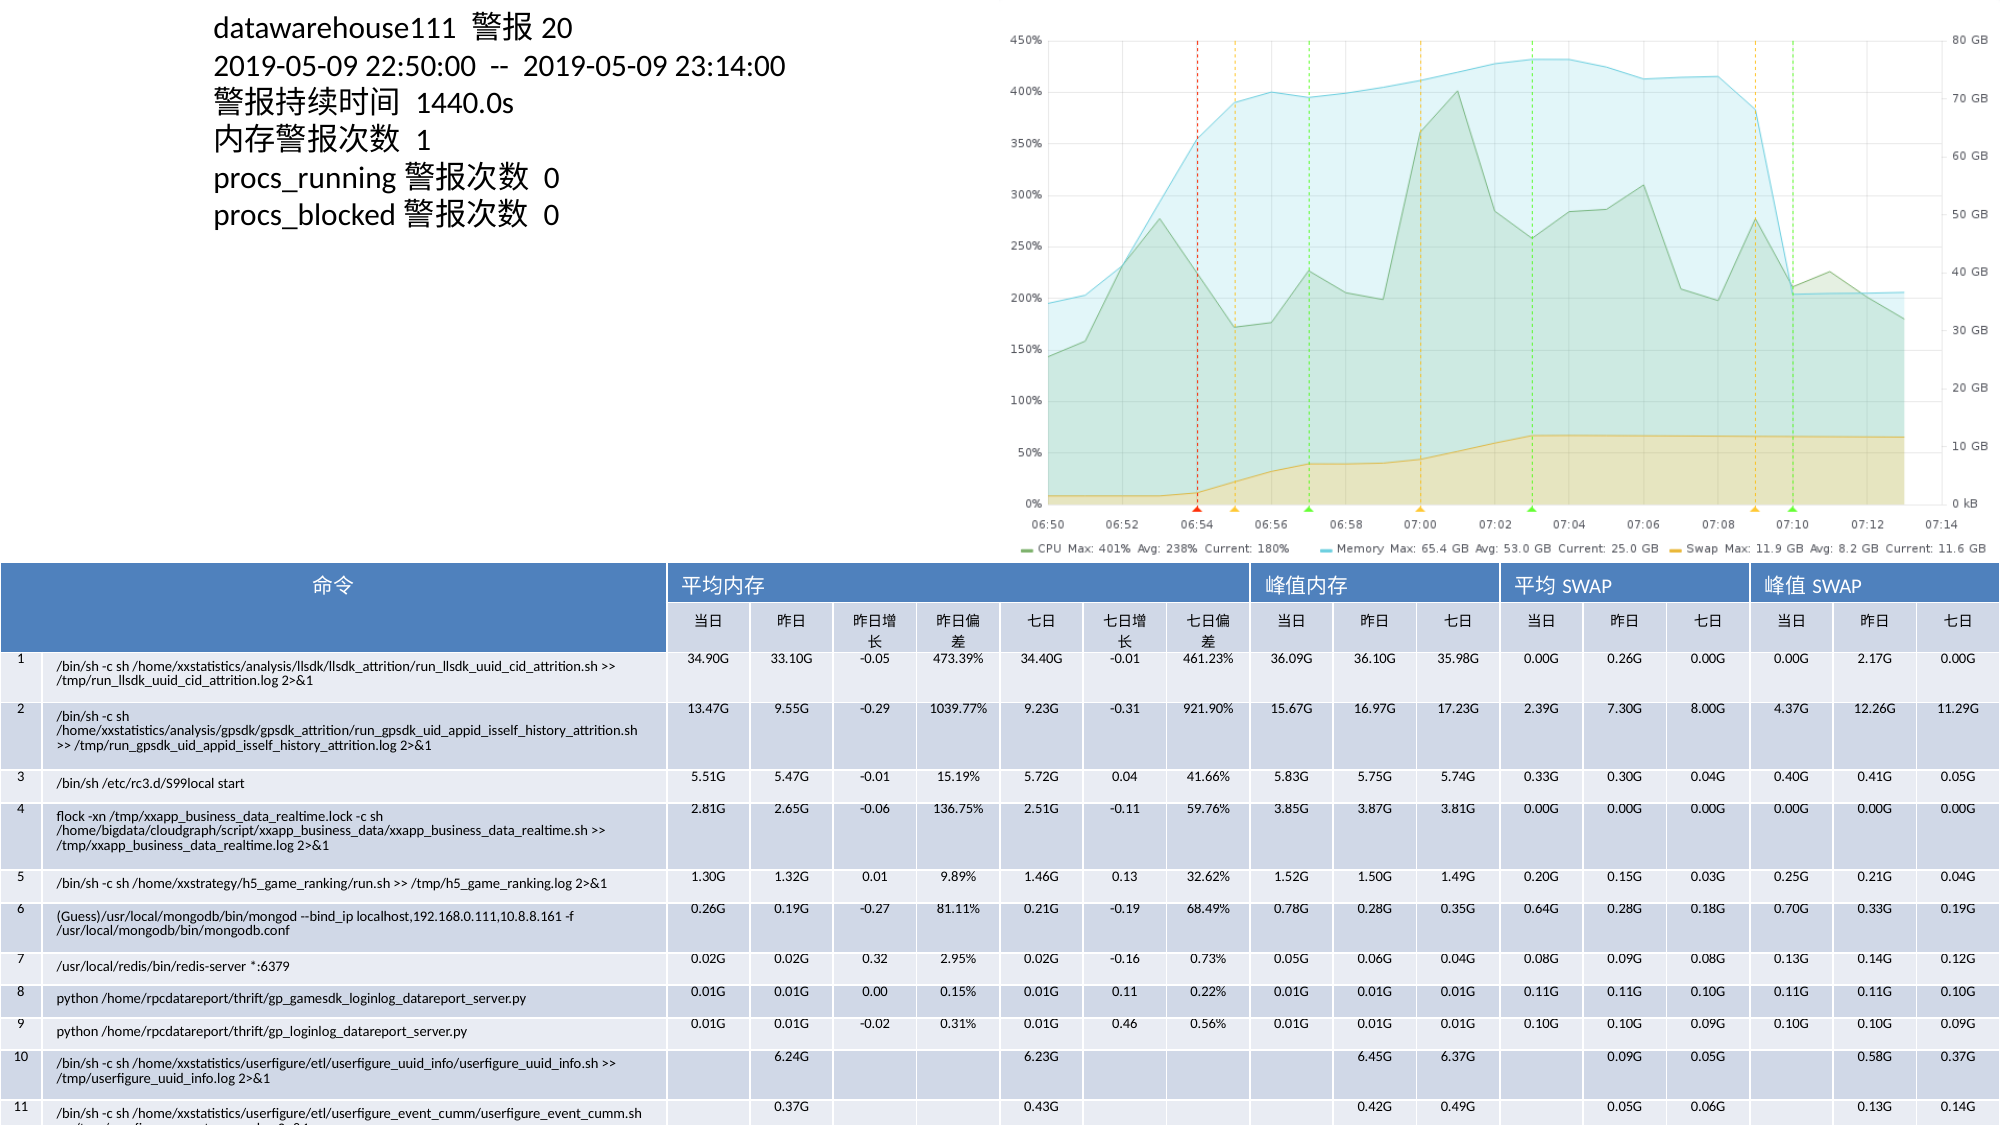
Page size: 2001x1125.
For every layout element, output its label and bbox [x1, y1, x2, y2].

table_cell [668, 1101, 749, 1125]
table_cell [1084, 603, 1166, 652]
table_cell [1667, 904, 1749, 952]
table_cell [43, 954, 666, 984]
table_cell [1501, 986, 1582, 1017]
table_cell [668, 954, 749, 984]
table_cell [1001, 1101, 1082, 1125]
table_cell [1501, 653, 1582, 702]
table_cell [1834, 804, 1916, 869]
table_cell [1, 1101, 41, 1125]
table_cell [1001, 771, 1082, 802]
table_cell [834, 1019, 916, 1049]
table_cell [43, 653, 666, 702]
table_cell [834, 1101, 916, 1125]
table_cell [751, 1019, 832, 1049]
table_cell [1667, 1019, 1749, 1049]
table_cell [668, 603, 749, 652]
table_cell [1251, 771, 1332, 802]
table_cell [917, 986, 999, 1017]
table_cell [1751, 703, 1832, 769]
table_cell [1667, 771, 1749, 802]
table_cell [1584, 804, 1666, 869]
table_cell [1834, 703, 1916, 769]
table_cell [1751, 1051, 1832, 1099]
table_cell [1417, 703, 1499, 769]
table_cell [1667, 653, 1749, 702]
table_cell [1167, 771, 1249, 802]
table_cell [1917, 986, 1999, 1017]
table_cell [751, 986, 832, 1017]
table_cell [1084, 904, 1166, 952]
table_cell [1084, 771, 1166, 802]
table_cell [1251, 653, 1332, 702]
table_cell [834, 904, 916, 952]
table_cell [1084, 1019, 1166, 1049]
table_cell [834, 603, 916, 652]
table_cell [1417, 1019, 1499, 1049]
table_cell [1584, 771, 1666, 802]
table_cell [43, 871, 666, 902]
table_cell [834, 771, 916, 802]
table_cell [1667, 871, 1749, 902]
table_header [1501, 563, 1749, 602]
table_cell [1, 703, 41, 769]
table_cell [1417, 954, 1499, 984]
table_cell [1334, 986, 1416, 1017]
text_box [198, 0, 802, 277]
table_cell [1834, 871, 1916, 902]
table_cell [751, 1101, 832, 1125]
table_cell [1751, 954, 1832, 984]
table_cell [1667, 703, 1749, 769]
table_cell [1001, 703, 1082, 769]
table_cell [917, 703, 999, 769]
table_cell [43, 771, 666, 802]
table_cell [751, 1051, 832, 1099]
table_cell [1917, 1051, 1999, 1099]
table_cell [1917, 904, 1999, 952]
table_cell [1334, 804, 1416, 869]
table_cell [1417, 804, 1499, 869]
table_cell [1917, 954, 1999, 984]
table_cell [1917, 1101, 1999, 1125]
table_cell [1, 904, 41, 952]
table_cell [1, 986, 41, 1017]
table_cell [1501, 871, 1582, 902]
table_cell [917, 603, 999, 652]
table_cell [43, 804, 666, 869]
table_cell [43, 986, 666, 1017]
table_cell [1334, 1101, 1416, 1125]
table_cell [1, 954, 41, 984]
table_cell [1001, 653, 1082, 702]
table_cell [1751, 603, 1832, 652]
table_cell [1417, 986, 1499, 1017]
table_cell [1001, 603, 1082, 652]
table_cell [1334, 703, 1416, 769]
table_cell [1334, 1019, 1416, 1049]
table_cell [1251, 703, 1332, 769]
table_cell [668, 653, 749, 702]
table_cell [1834, 603, 1916, 652]
table_cell [917, 1101, 999, 1125]
table_cell [1501, 804, 1582, 869]
table_cell [917, 954, 999, 984]
table_cell [1417, 871, 1499, 902]
table_cell [1334, 653, 1416, 702]
table_header [1, 563, 666, 652]
table_cell [1751, 804, 1832, 869]
table_cell [668, 804, 749, 869]
table_cell [917, 871, 999, 902]
table_cell [668, 771, 749, 802]
table_header [1251, 563, 1499, 602]
table_cell [834, 954, 916, 984]
table_cell [1501, 1101, 1582, 1125]
table_cell [1501, 703, 1582, 769]
table_cell [1084, 653, 1166, 702]
table_cell [1584, 871, 1666, 902]
table_cell [917, 804, 999, 869]
table_cell [1251, 603, 1332, 652]
table_cell [1917, 1019, 1999, 1049]
table_cell [1584, 1019, 1666, 1049]
table_cell [751, 904, 832, 952]
table_cell [1251, 954, 1332, 984]
table_cell [1251, 1051, 1332, 1099]
table_cell [43, 1101, 666, 1125]
table_cell [1334, 771, 1416, 802]
table_cell [1167, 954, 1249, 984]
table_cell [1584, 1051, 1666, 1099]
table_cell [668, 1051, 749, 1099]
table_cell [1417, 603, 1499, 652]
table_cell [1751, 771, 1832, 802]
table_cell [1251, 871, 1332, 902]
table_cell [1501, 904, 1582, 952]
table_cell [668, 703, 749, 769]
table_cell [1084, 804, 1166, 869]
table_cell [1584, 954, 1666, 984]
table_cell [917, 1019, 999, 1049]
table_cell [1834, 1051, 1916, 1099]
table_cell [1251, 986, 1332, 1017]
table_cell [1167, 1101, 1249, 1125]
table_cell [1417, 771, 1499, 802]
table_cell [1, 871, 41, 902]
table_cell [1334, 871, 1416, 902]
table_cell [43, 904, 666, 952]
table_cell [1001, 804, 1082, 869]
table_cell [1001, 1051, 1082, 1099]
table_cell [1167, 703, 1249, 769]
table_cell [1501, 1019, 1582, 1049]
table_cell [1584, 986, 1666, 1017]
table_cell [1334, 904, 1416, 952]
table_cell [668, 871, 749, 902]
table_cell [1917, 653, 1999, 702]
table_cell [1084, 1051, 1166, 1099]
table_cell [1, 1019, 41, 1049]
table_cell [1584, 653, 1666, 702]
table_cell [1917, 804, 1999, 869]
table_cell [917, 1051, 999, 1099]
table_cell [917, 653, 999, 702]
table_cell [1751, 1019, 1832, 1049]
table_cell [1167, 1019, 1249, 1049]
table_header [1751, 563, 1999, 602]
table_cell [1584, 603, 1666, 652]
table_cell [1167, 871, 1249, 902]
table_cell [1501, 603, 1582, 652]
table_cell [751, 603, 832, 652]
table_cell [1001, 871, 1082, 902]
table_cell [834, 653, 916, 702]
table_cell [1251, 1101, 1332, 1125]
table_cell [1167, 603, 1249, 652]
table_cell [1834, 904, 1916, 952]
table_cell [1, 771, 41, 802]
table_cell [751, 771, 832, 802]
table_cell [1251, 804, 1332, 869]
table_cell [1584, 904, 1666, 952]
table_cell [1751, 904, 1832, 952]
table_cell [751, 703, 832, 769]
table_cell [834, 871, 916, 902]
table_cell [751, 954, 832, 984]
table_cell [1584, 703, 1666, 769]
table_cell [1667, 804, 1749, 869]
table_cell [1667, 603, 1749, 652]
table_cell [1501, 771, 1582, 802]
table_header [668, 563, 1249, 602]
table_cell [1251, 1019, 1332, 1049]
table_cell [1834, 1019, 1916, 1049]
table_cell [834, 804, 916, 869]
table_cell [1084, 1101, 1166, 1125]
table_cell [1751, 986, 1832, 1017]
table_cell [1917, 871, 1999, 902]
table_cell [1, 653, 41, 702]
table_cell [1, 1051, 41, 1099]
table_cell [1417, 1101, 1499, 1125]
table_cell [1417, 1051, 1499, 1099]
table_cell [1501, 1051, 1582, 1099]
table_cell [1334, 603, 1416, 652]
table_cell [1001, 1019, 1082, 1049]
table_cell [668, 1019, 749, 1049]
table_cell [1834, 954, 1916, 984]
table_cell [1334, 1051, 1416, 1099]
table_cell [751, 871, 832, 902]
table_cell [1167, 653, 1249, 702]
table_cell [1751, 1101, 1832, 1125]
table_cell [1001, 954, 1082, 984]
table_cell [1084, 871, 1166, 902]
table_cell [1834, 653, 1916, 702]
table_cell [668, 986, 749, 1017]
table_cell [1084, 986, 1166, 1017]
table_cell [1667, 1051, 1749, 1099]
table_cell [834, 986, 916, 1017]
table_cell [1751, 871, 1832, 902]
table_cell [917, 771, 999, 802]
table_cell [834, 703, 916, 769]
table_cell [1417, 904, 1499, 952]
table_cell [1, 804, 41, 869]
table_cell [917, 904, 999, 952]
table_cell [1917, 603, 1999, 652]
table_cell [1251, 904, 1332, 952]
table_cell [1751, 653, 1832, 702]
table_cell [43, 703, 666, 769]
table_cell [1001, 986, 1082, 1017]
table_cell [1084, 954, 1166, 984]
table_cell [834, 1051, 916, 1099]
table_cell [1584, 1101, 1666, 1125]
table_cell [1667, 954, 1749, 984]
table_cell [1167, 804, 1249, 869]
table_cell [1834, 1101, 1916, 1125]
table_cell [43, 1051, 666, 1099]
table_cell [1001, 904, 1082, 952]
table_cell [1501, 954, 1582, 984]
table_cell [1167, 904, 1249, 952]
table_cell [1667, 986, 1749, 1017]
table_cell [1917, 703, 1999, 769]
table_cell [1667, 1101, 1749, 1125]
table_cell [751, 804, 832, 869]
table_cell [1917, 771, 1999, 802]
table_cell [43, 1019, 666, 1049]
table_cell [1834, 771, 1916, 802]
picture [999, 0, 2000, 563]
table_cell [1834, 986, 1916, 1017]
table_cell [751, 653, 832, 702]
table_cell [1167, 986, 1249, 1017]
table_cell [1334, 954, 1416, 984]
table_cell [1417, 653, 1499, 702]
table_cell [1084, 703, 1166, 769]
table_cell [1167, 1051, 1249, 1099]
table_cell [668, 904, 749, 952]
